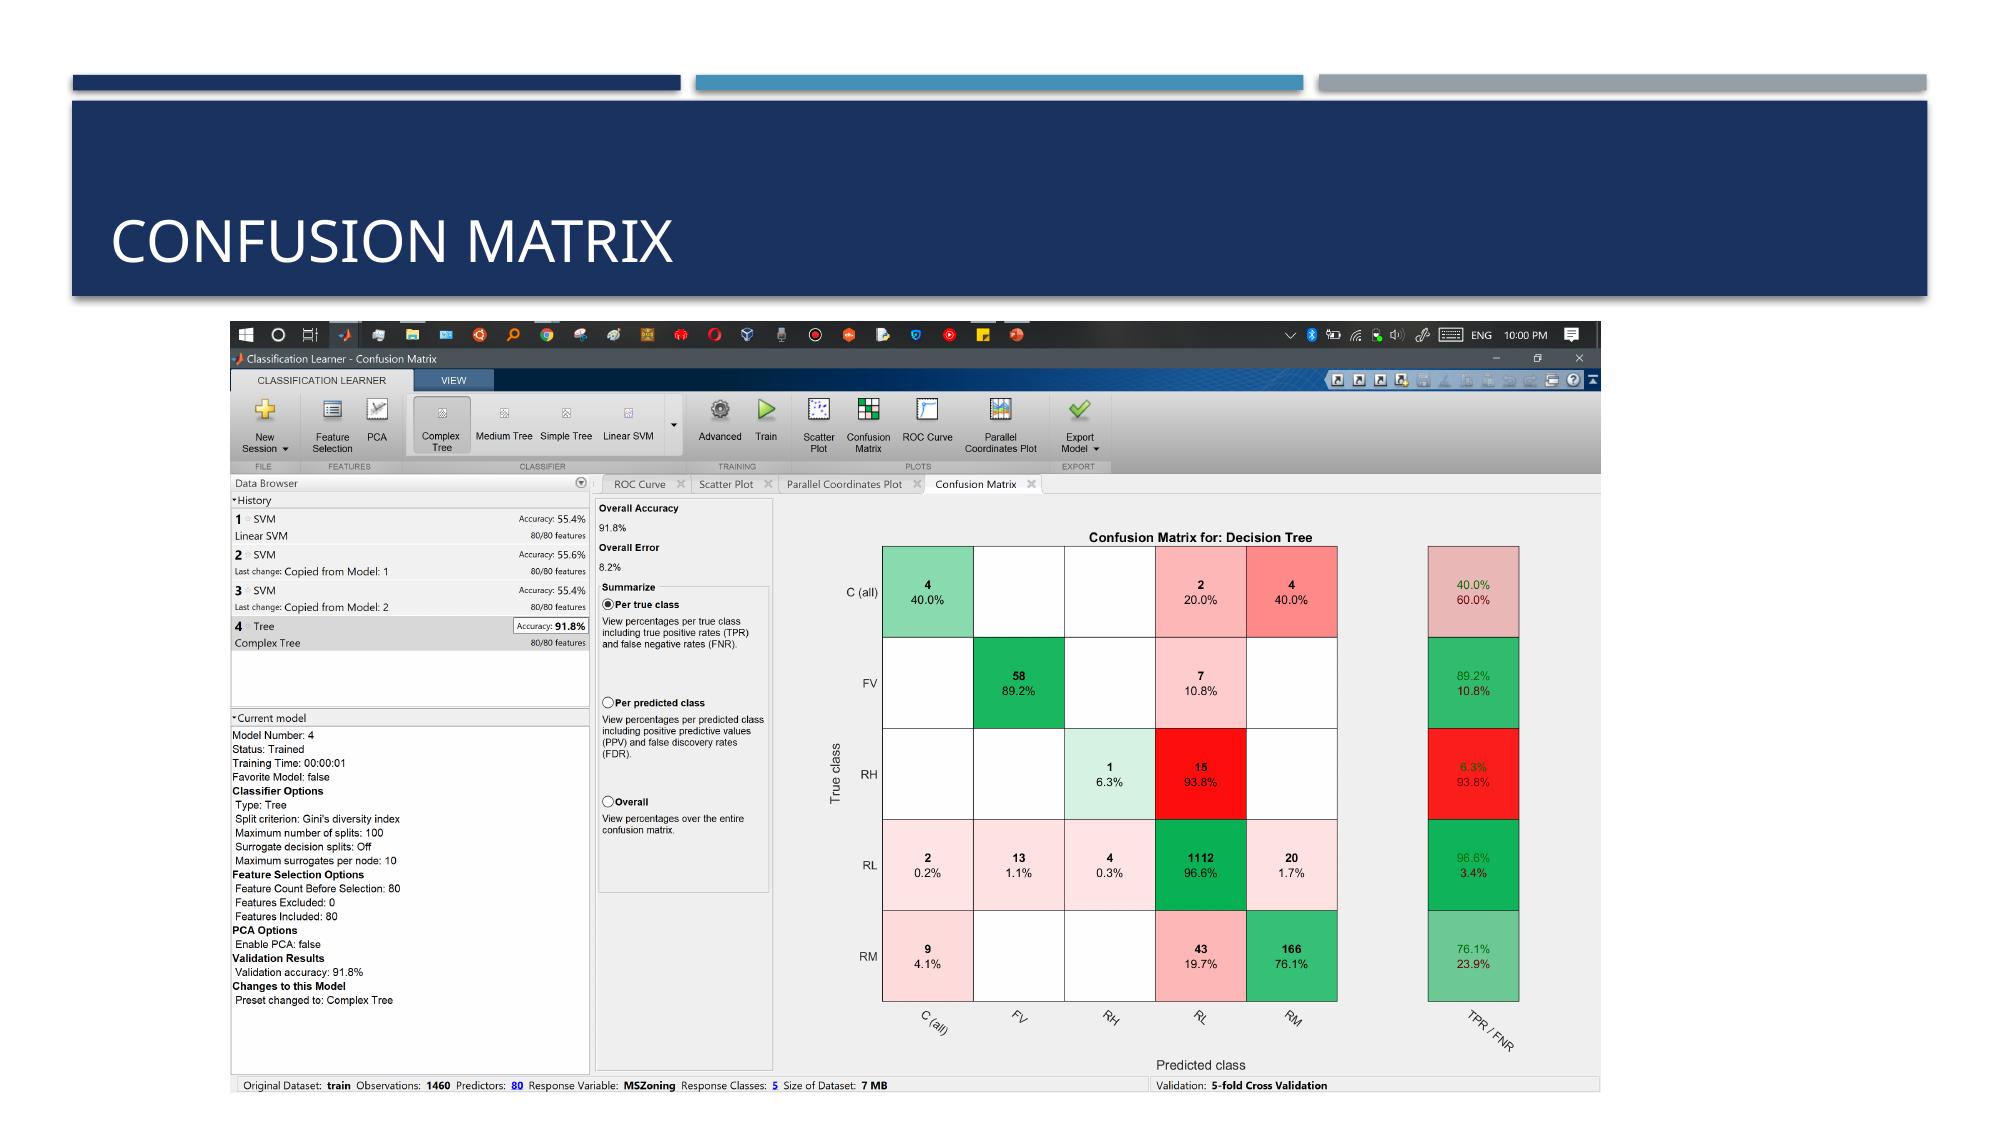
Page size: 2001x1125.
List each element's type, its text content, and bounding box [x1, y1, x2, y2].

title Confusion matrix [95, 115, 1905, 282]
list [230, 321, 1602, 1093]
